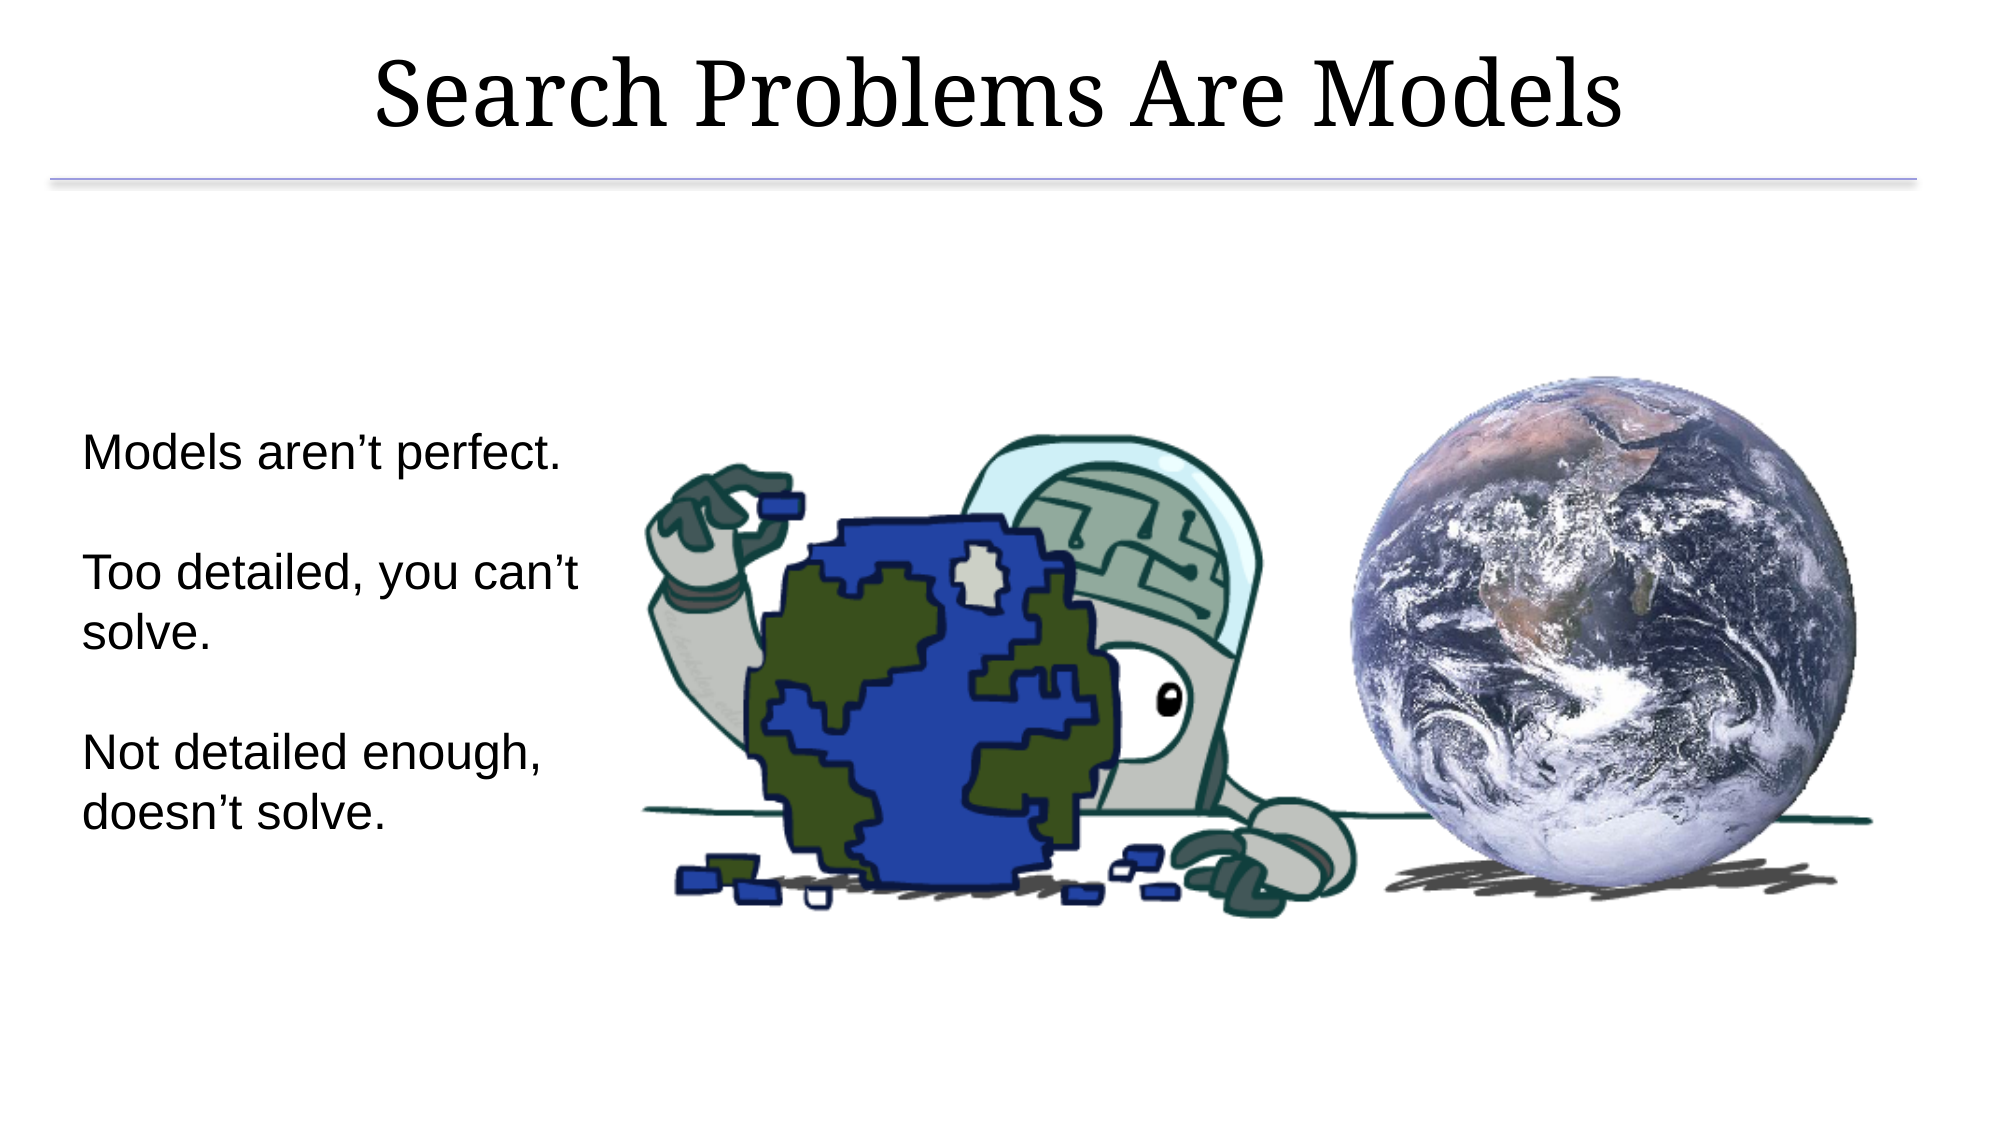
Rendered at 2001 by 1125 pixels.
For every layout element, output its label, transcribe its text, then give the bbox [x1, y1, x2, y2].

text_box Models aren’t perfect. Too detailed, you can’t solve. Not detailed enough, doesn’t solve. [67, 412, 582, 848]
picture [587, 259, 1950, 975]
title Search Problems Are Models [0, 0, 2000, 184]
